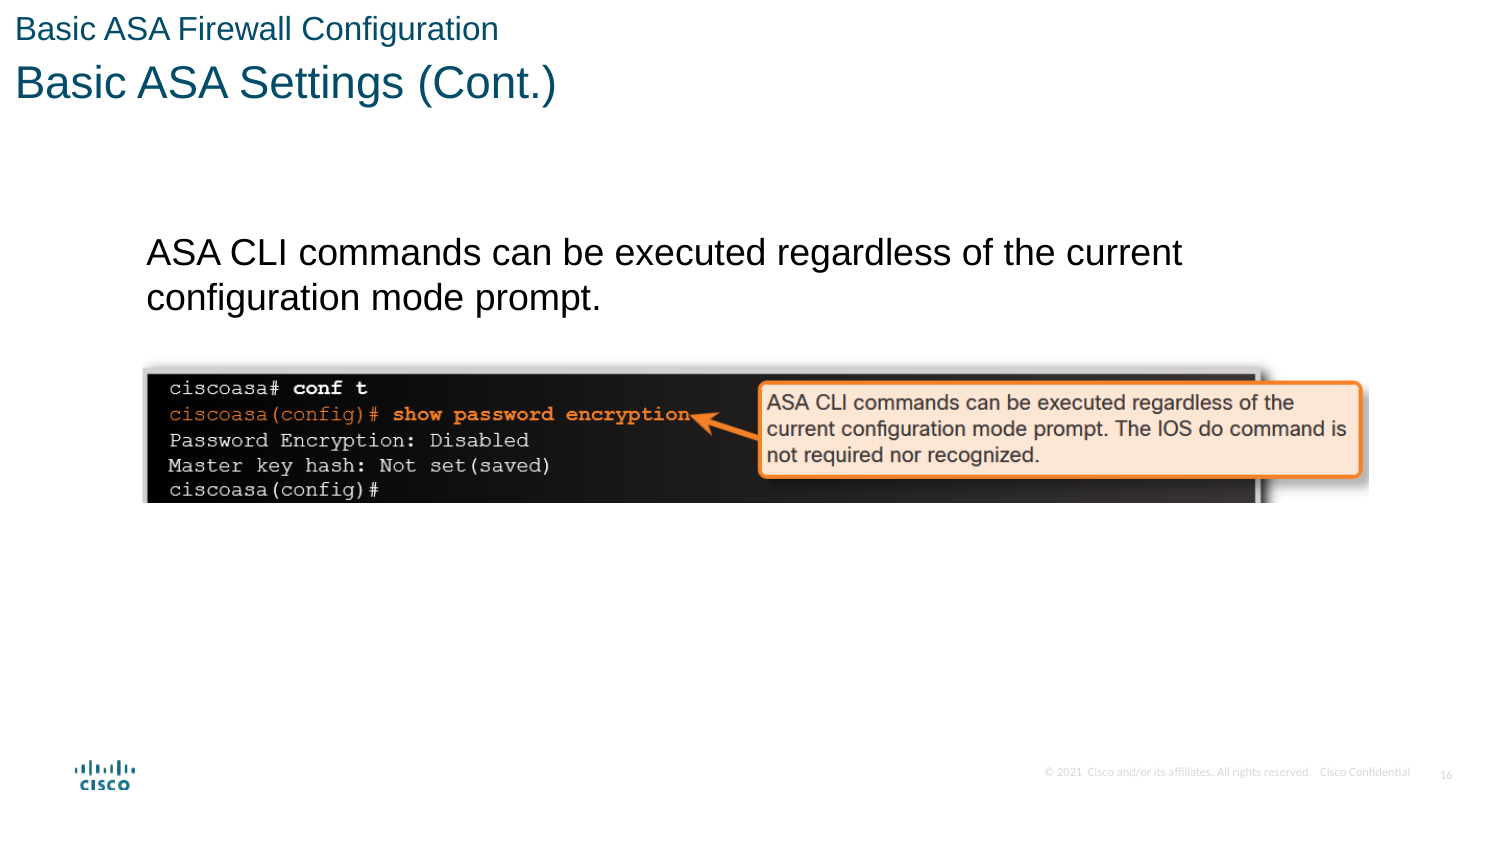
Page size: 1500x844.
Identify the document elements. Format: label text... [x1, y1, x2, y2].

list Basic ASA Firewall Configuration [0, 0, 1500, 45]
slide_number 16 [1425, 759, 1500, 797]
text_box ASA CLI commands can be executed regardless of the current configuration mode prompt. [131, 220, 1354, 292]
list Basic ASA Settings (Cont.) [0, 45, 1500, 195]
picture [131, 346, 1369, 503]
picture [75, 759, 135, 790]
